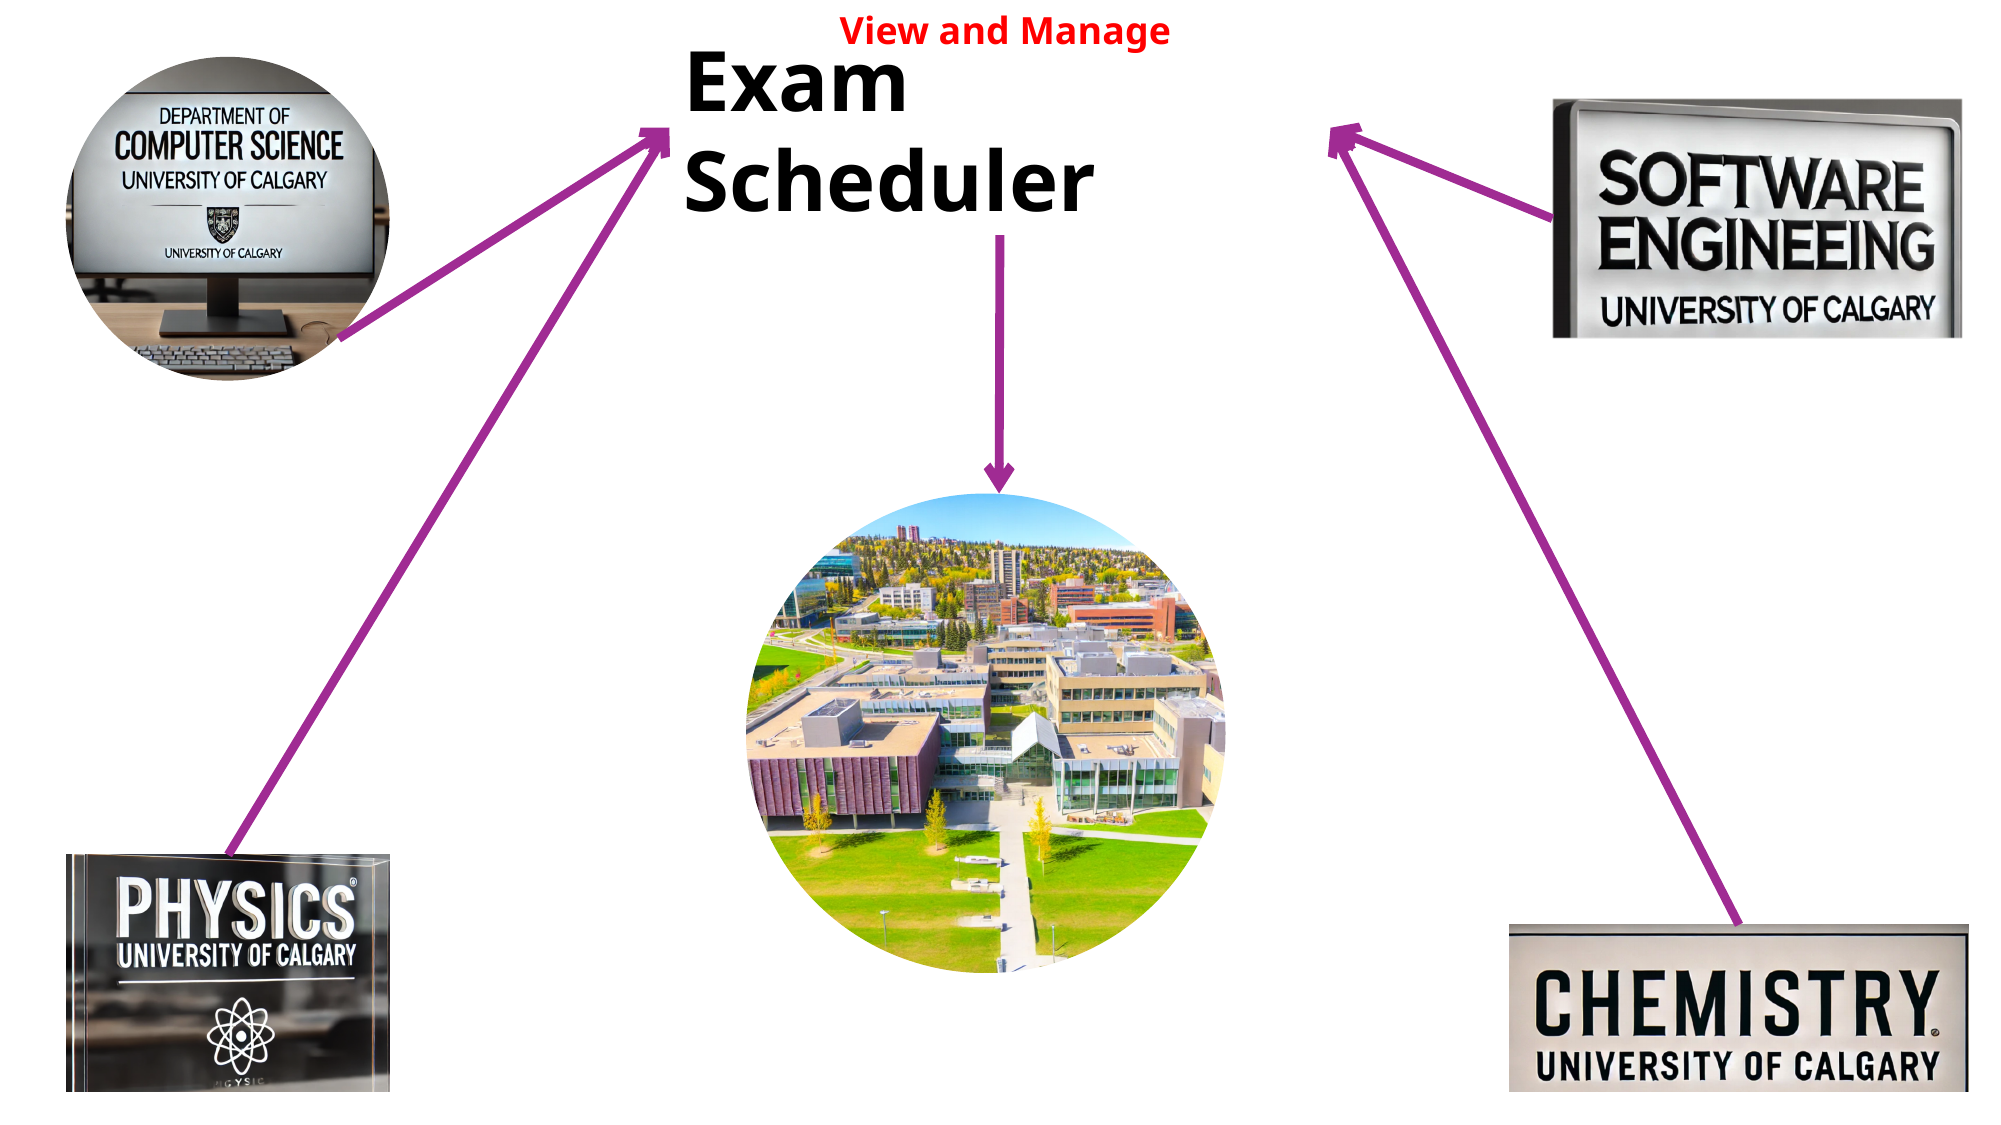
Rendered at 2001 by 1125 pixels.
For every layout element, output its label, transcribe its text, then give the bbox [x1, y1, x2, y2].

picture [1740, 98, 1964, 340]
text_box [1330, 77, 1740, 926]
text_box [227, 77, 670, 856]
picture [66, 854, 390, 1092]
text_box Exam Scheduler [669, 20, 1331, 236]
picture [1509, 924, 1969, 1092]
picture [745, 492, 1226, 974]
text_box View and Manage [824, 0, 1187, 60]
picture [65, 56, 391, 382]
